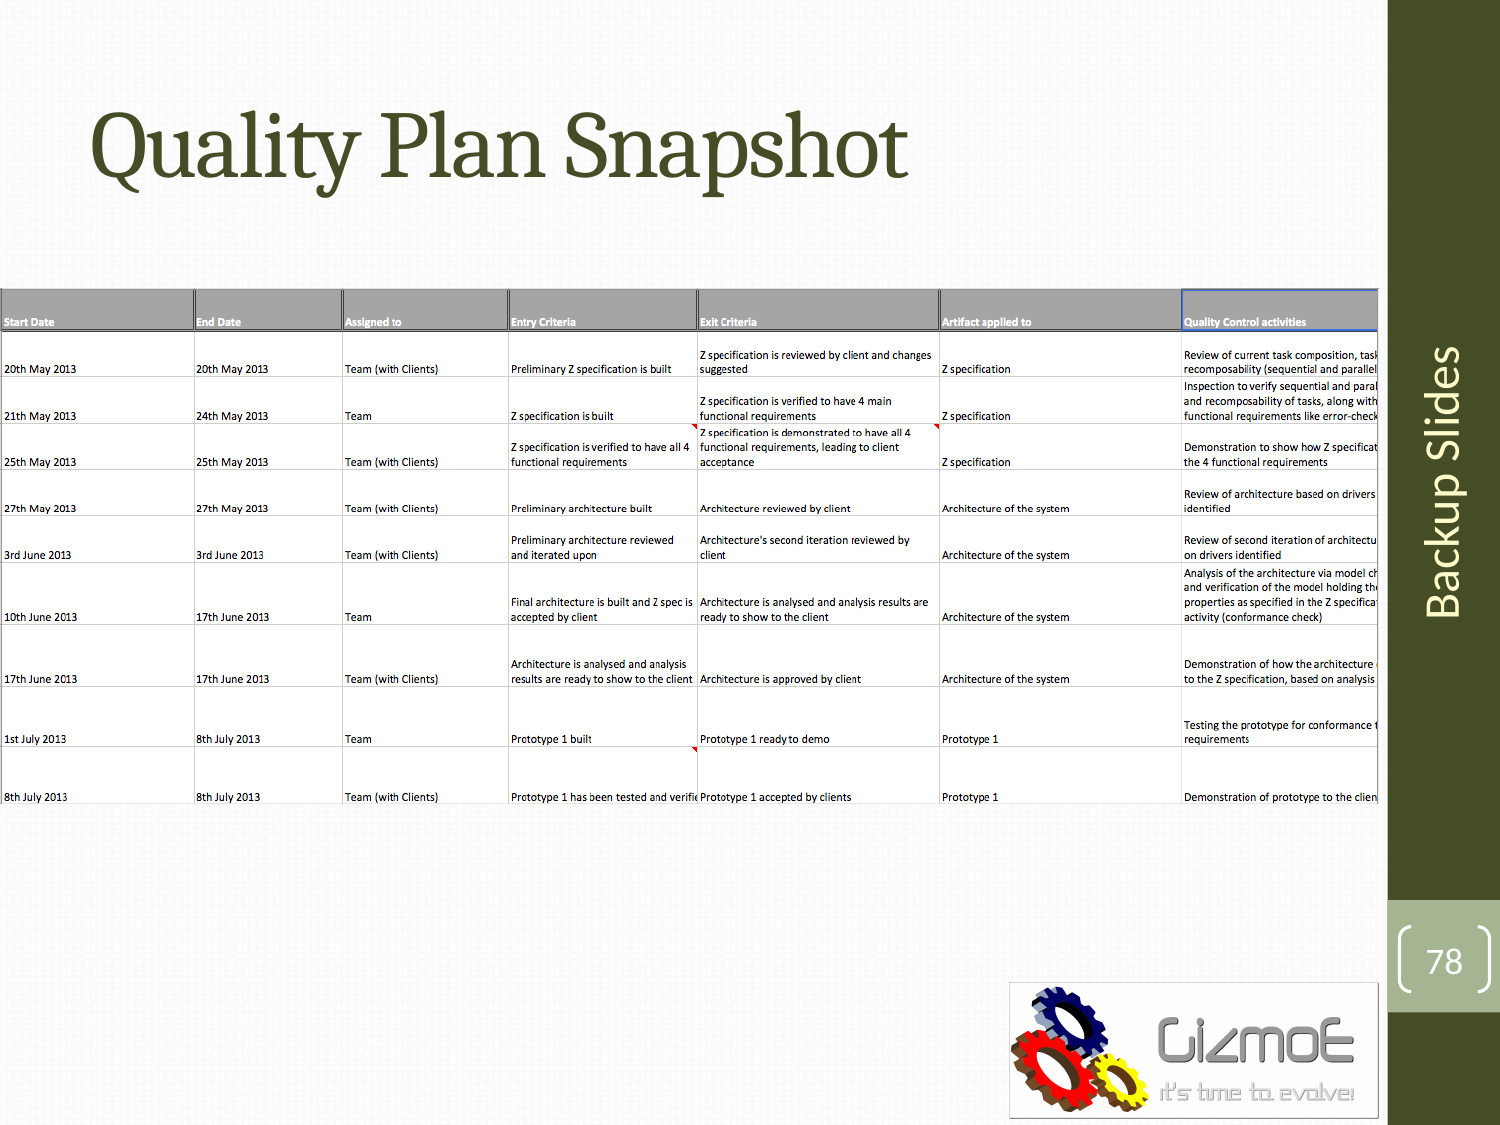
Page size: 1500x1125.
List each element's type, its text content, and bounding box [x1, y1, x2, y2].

picture [0, 287, 1379, 804]
picture [1005, 979, 1382, 1121]
slide_number Backup Slides [1408, 288, 1469, 636]
title Quality Plan Snapshot [75, 45, 1325, 233]
slide_number 77 [1397, 925, 1492, 994]
